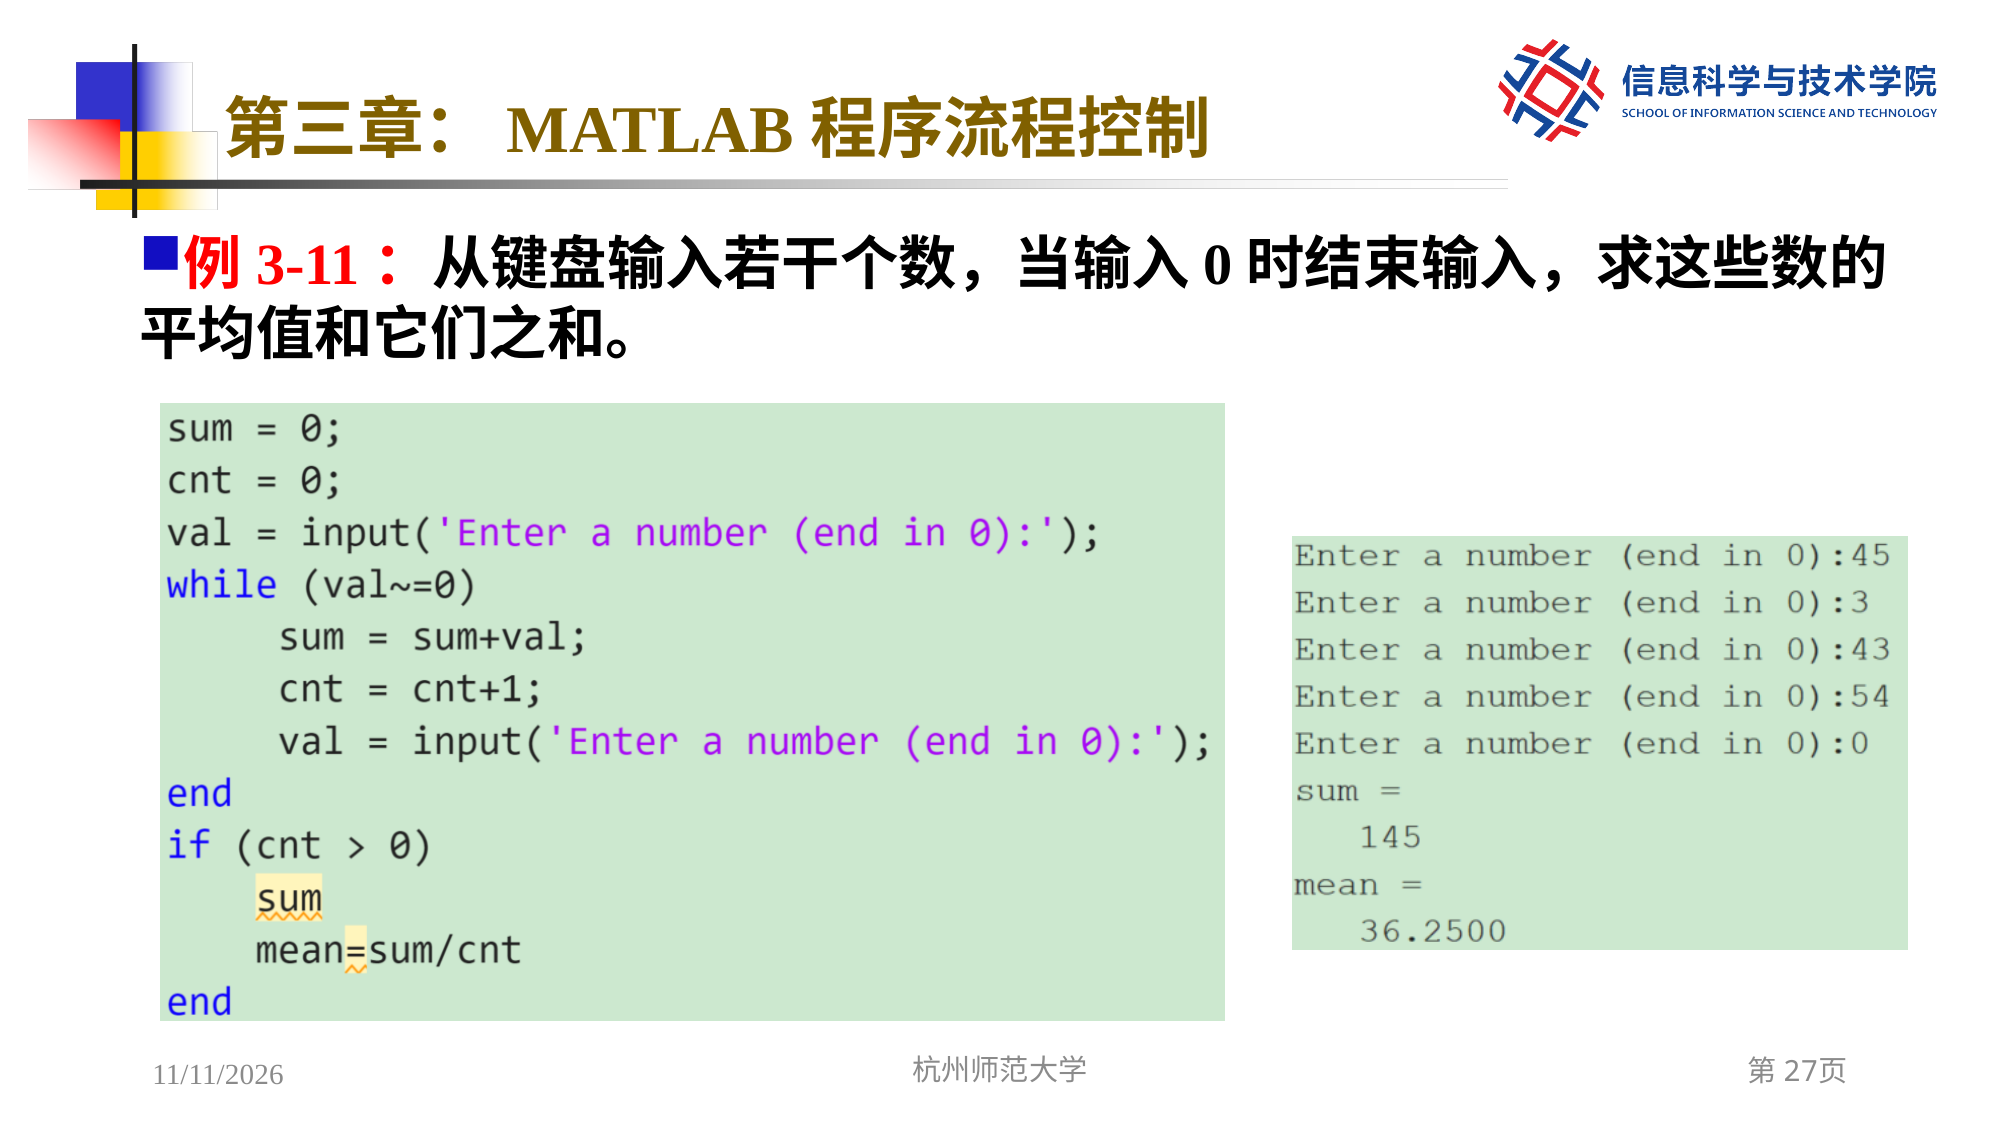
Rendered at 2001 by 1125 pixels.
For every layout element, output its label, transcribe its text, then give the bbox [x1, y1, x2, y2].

footer 杭州师范大学 [662, 1042, 1338, 1103]
picture [1292, 536, 1908, 950]
slide_number 第27页 [1412, 1042, 1863, 1103]
picture [160, 403, 1225, 1021]
title 第三章：MATLAB程序流程控制 [208, 87, 1490, 176]
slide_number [137, 1042, 588, 1103]
list 例3-11：从键盘输入若干个数，当输入0时结束输入，求这些数的平均值和它们之和。 [87, 218, 1908, 1021]
picture [28, 39, 1937, 218]
